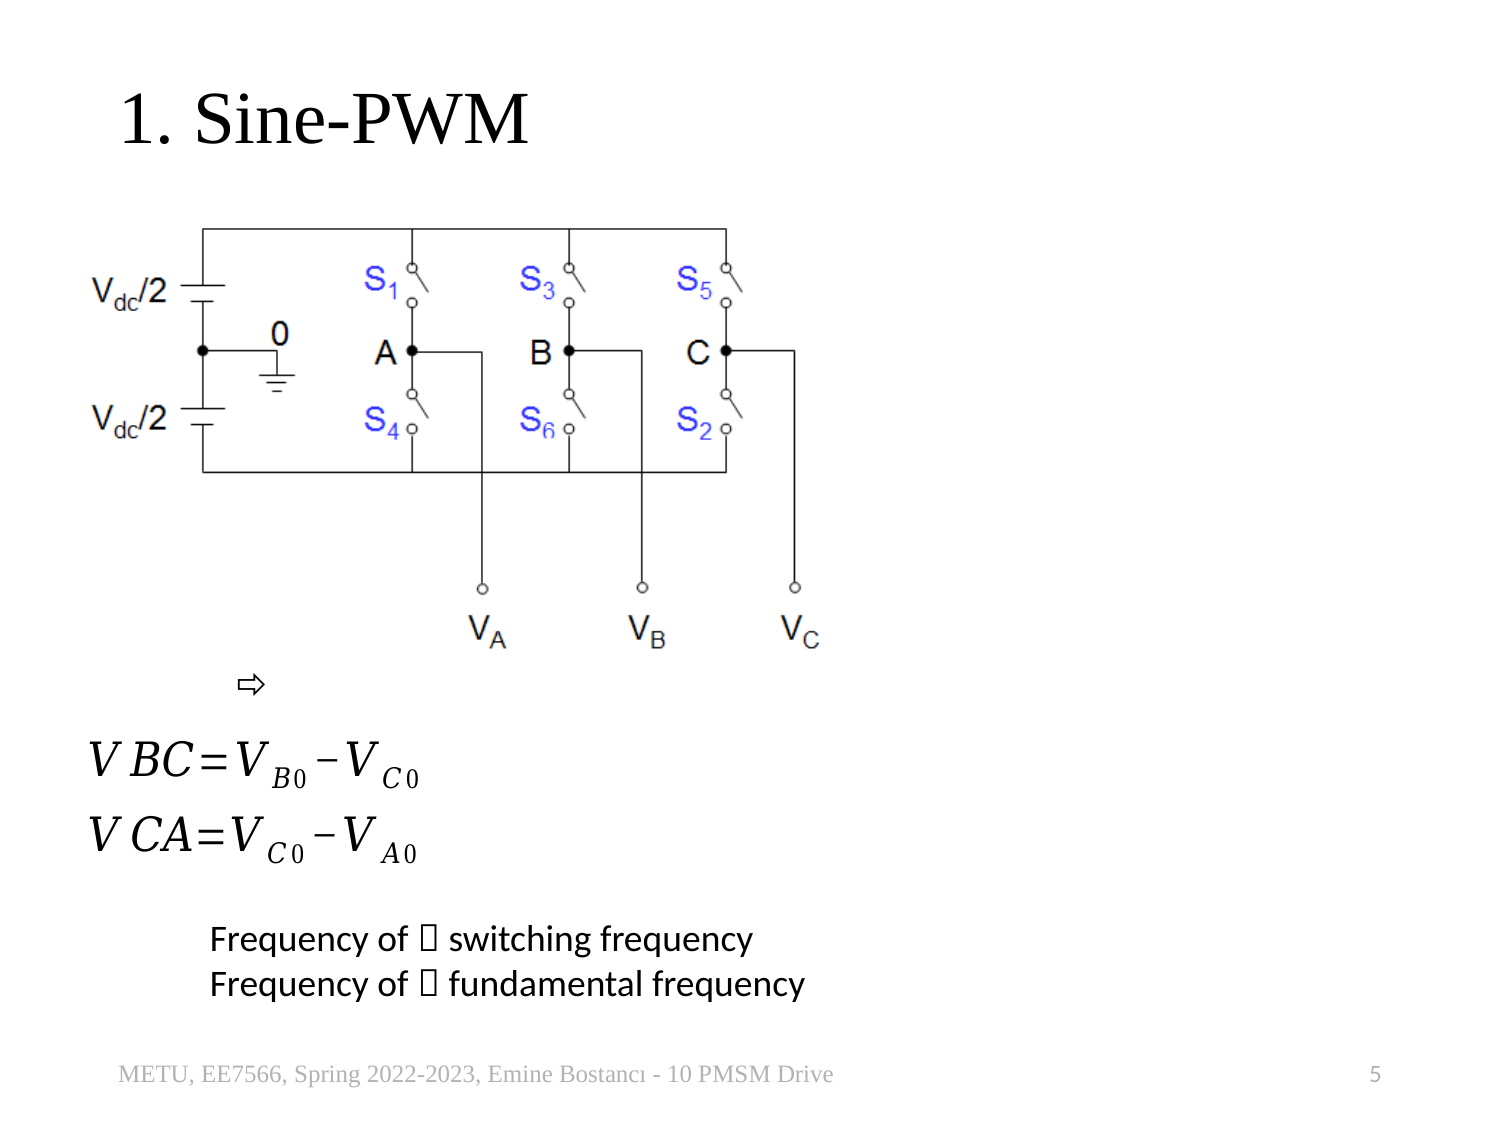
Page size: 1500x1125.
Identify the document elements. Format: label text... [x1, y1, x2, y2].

title 1. Sine-PWM [103, 59, 1397, 178]
picture [89, 227, 821, 652]
slide_number 5 [1322, 1042, 1397, 1103]
footer METU, EE7566, Spring 2022-2023, Emine Bostancı - 10 PMSM Drive [103, 1042, 1307, 1103]
